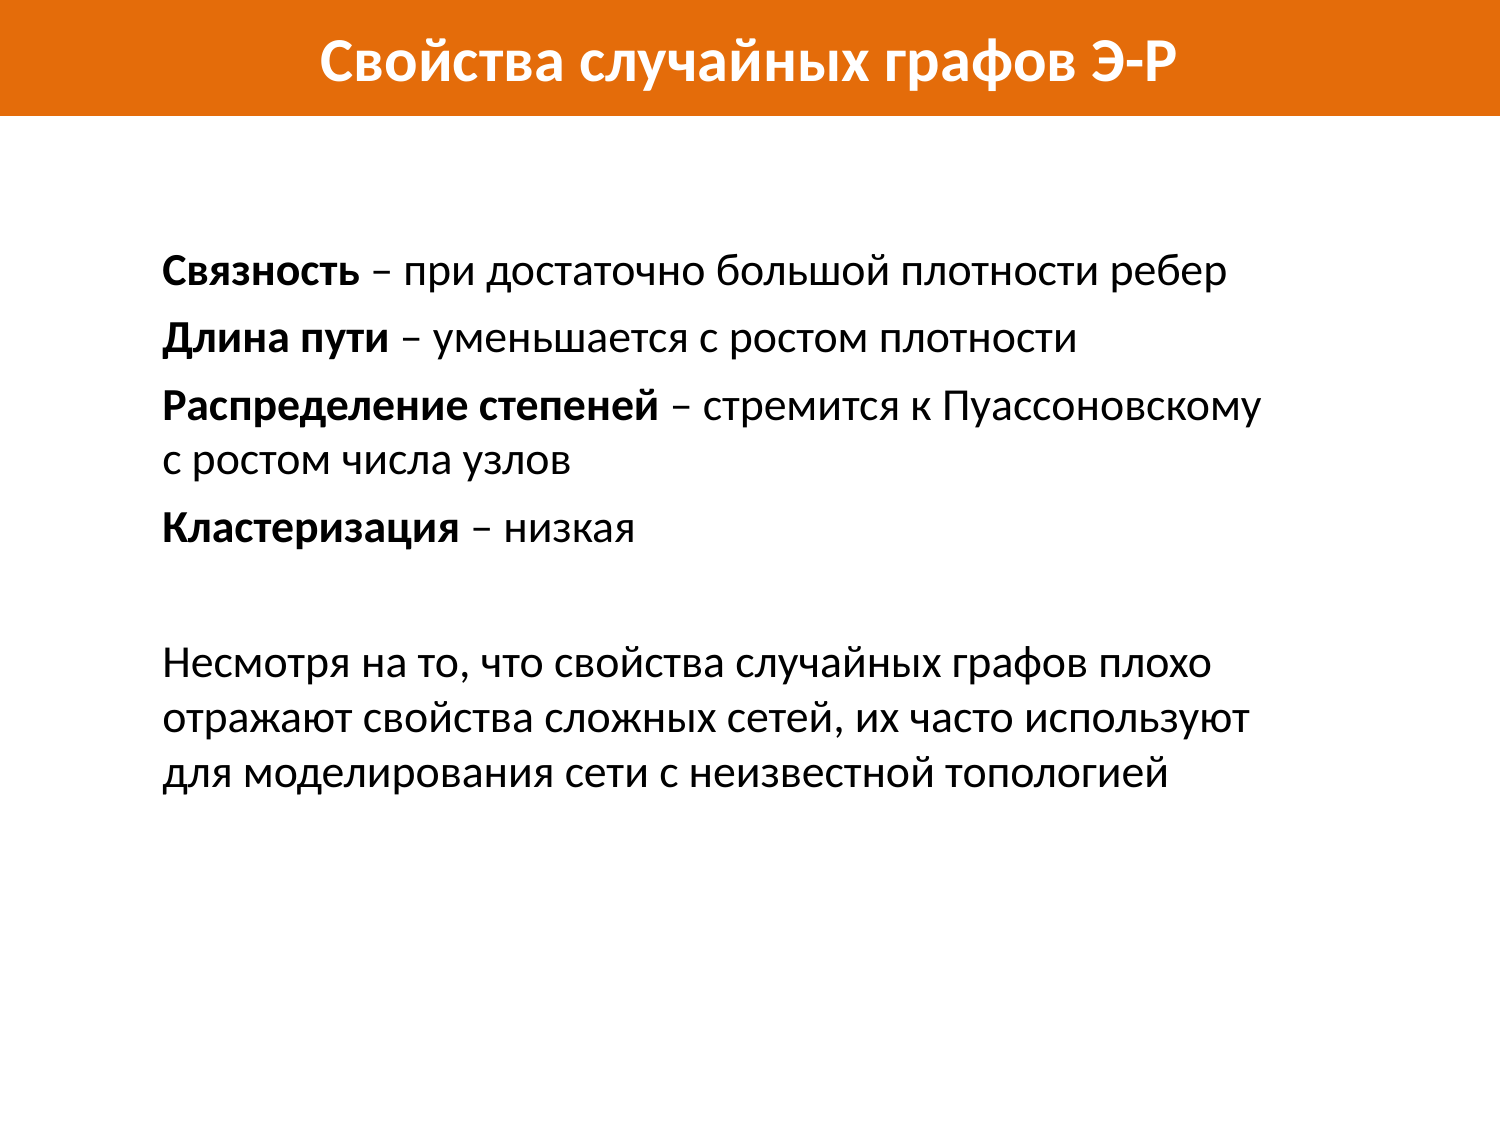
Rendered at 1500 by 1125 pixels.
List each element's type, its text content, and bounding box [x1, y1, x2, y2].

text_box Связность – при достаточно большой плотности ребер Длина пути – уменьшается с ростом плотности Распределение степеней – стремится к Пуассоновскому с ростом числа узлов Кластеризация – низкая Несмотря на то, что свойства случайных графов плохо отражают свойства сложных сетей, их часто используют для моделирования сети с неизвестной топологией [147, 231, 1306, 804]
title Свойства случайных графов Э-Р [0, 0, 1500, 116]
